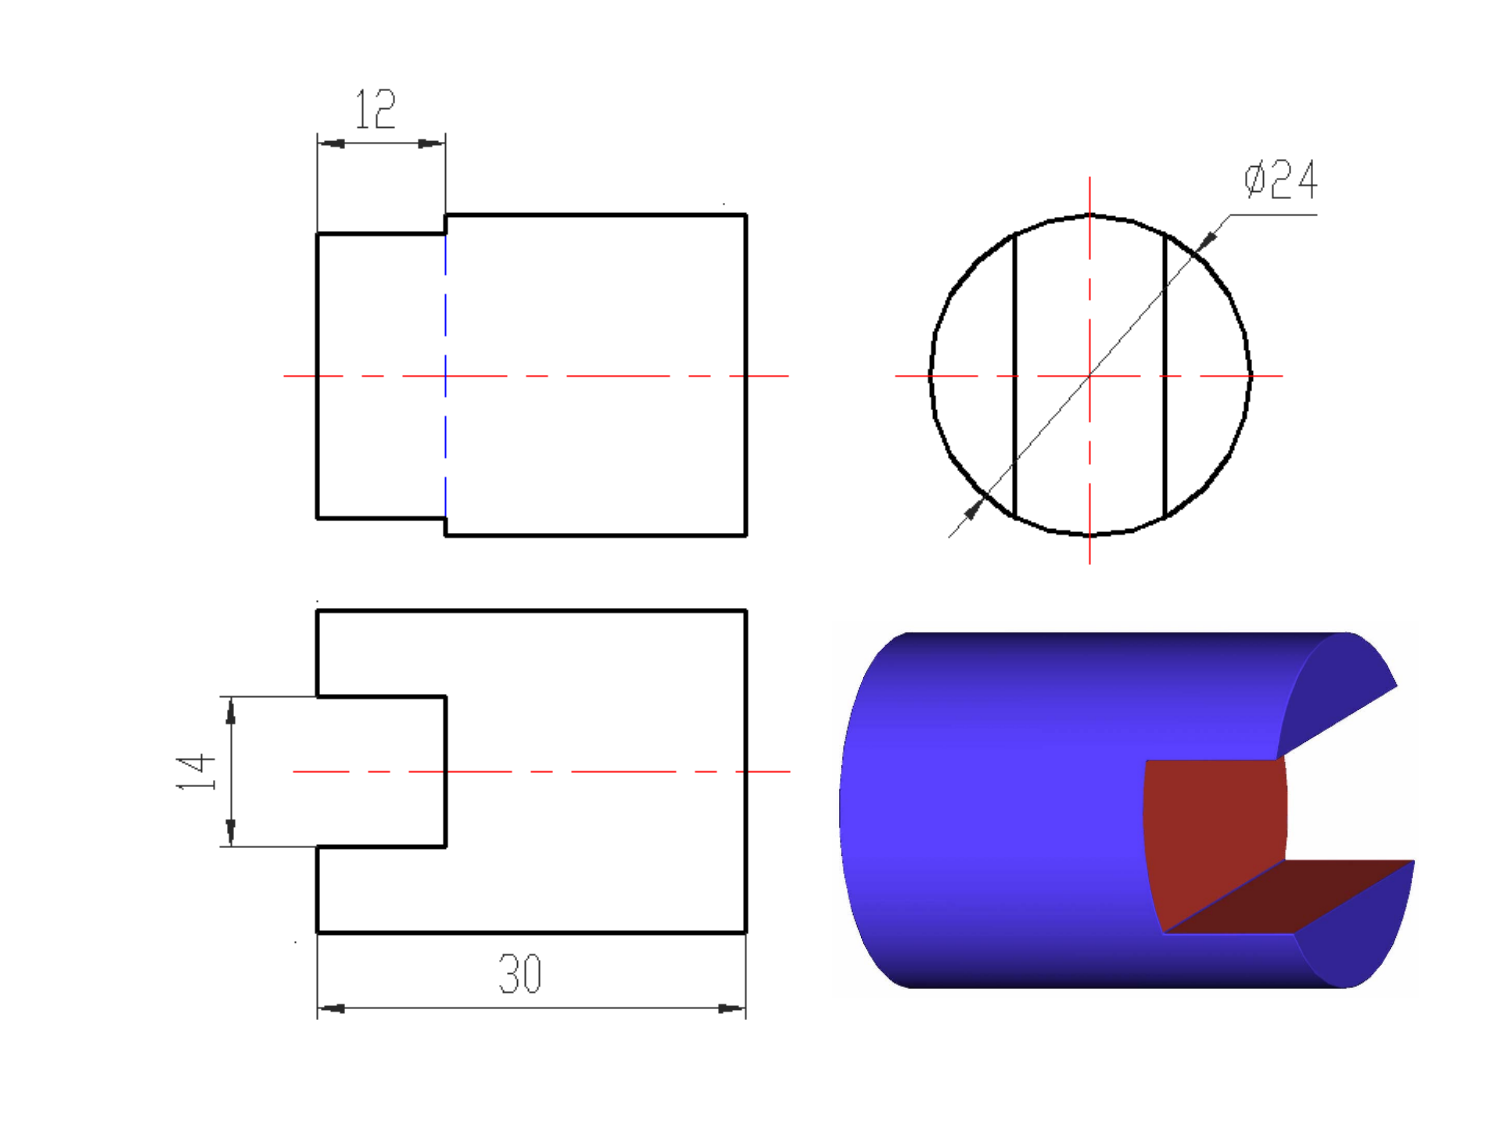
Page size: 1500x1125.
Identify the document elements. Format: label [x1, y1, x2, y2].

picture [162, 80, 1419, 1045]
